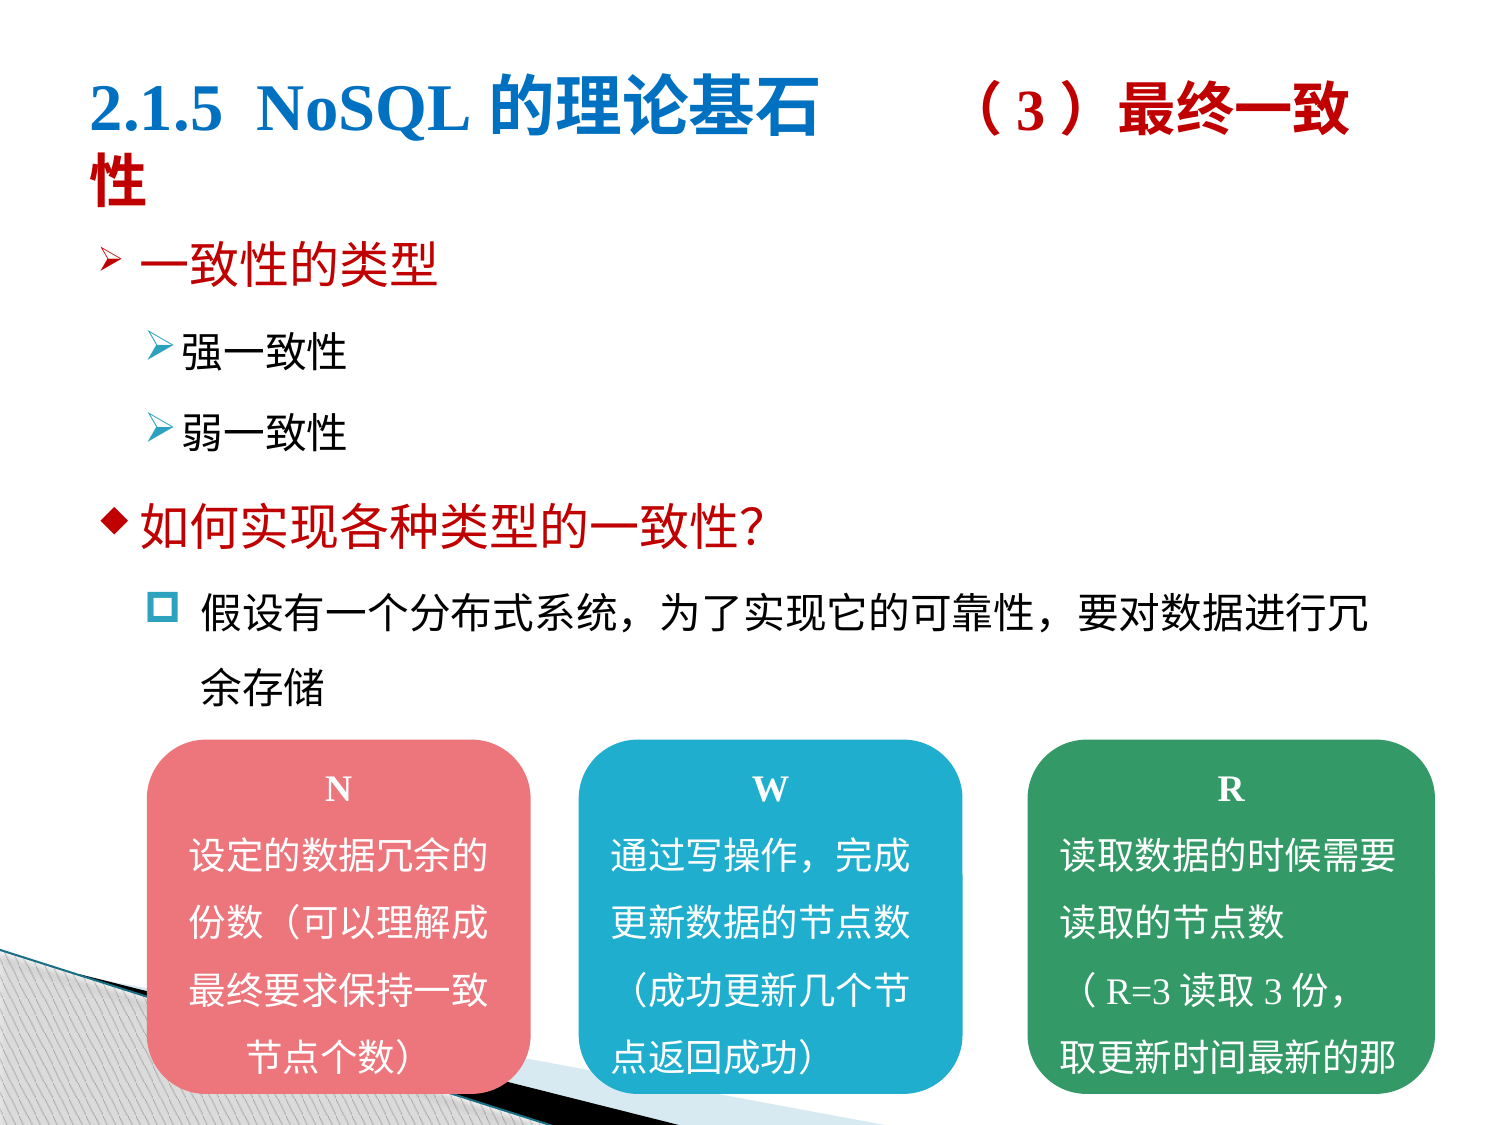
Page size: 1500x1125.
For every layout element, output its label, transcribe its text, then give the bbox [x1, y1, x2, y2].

text_box R 读取数据的时候需要读取的节点数 （R=3读取3份，取更新时间最新的那份） [1023, 735, 1440, 1099]
list 一致性的类型 强一致性 弱一致性 如何实现各种类型的一致性？ 假设有一个分布式系统，为了实现它的可靠性，要对数据进行冗余存储 [64, 196, 1415, 939]
text_box N 设定的数据冗余的份数（可以理解成最终要求保持一致节点个数） [142, 735, 536, 1099]
text_box W 通过写操作，完成更新数据的节点数 （成功更新几个节点返回成功） [574, 735, 968, 1099]
title 2.1.5 NoSQL的理论基石 （3）最终一致性 [75, 45, 1400, 233]
